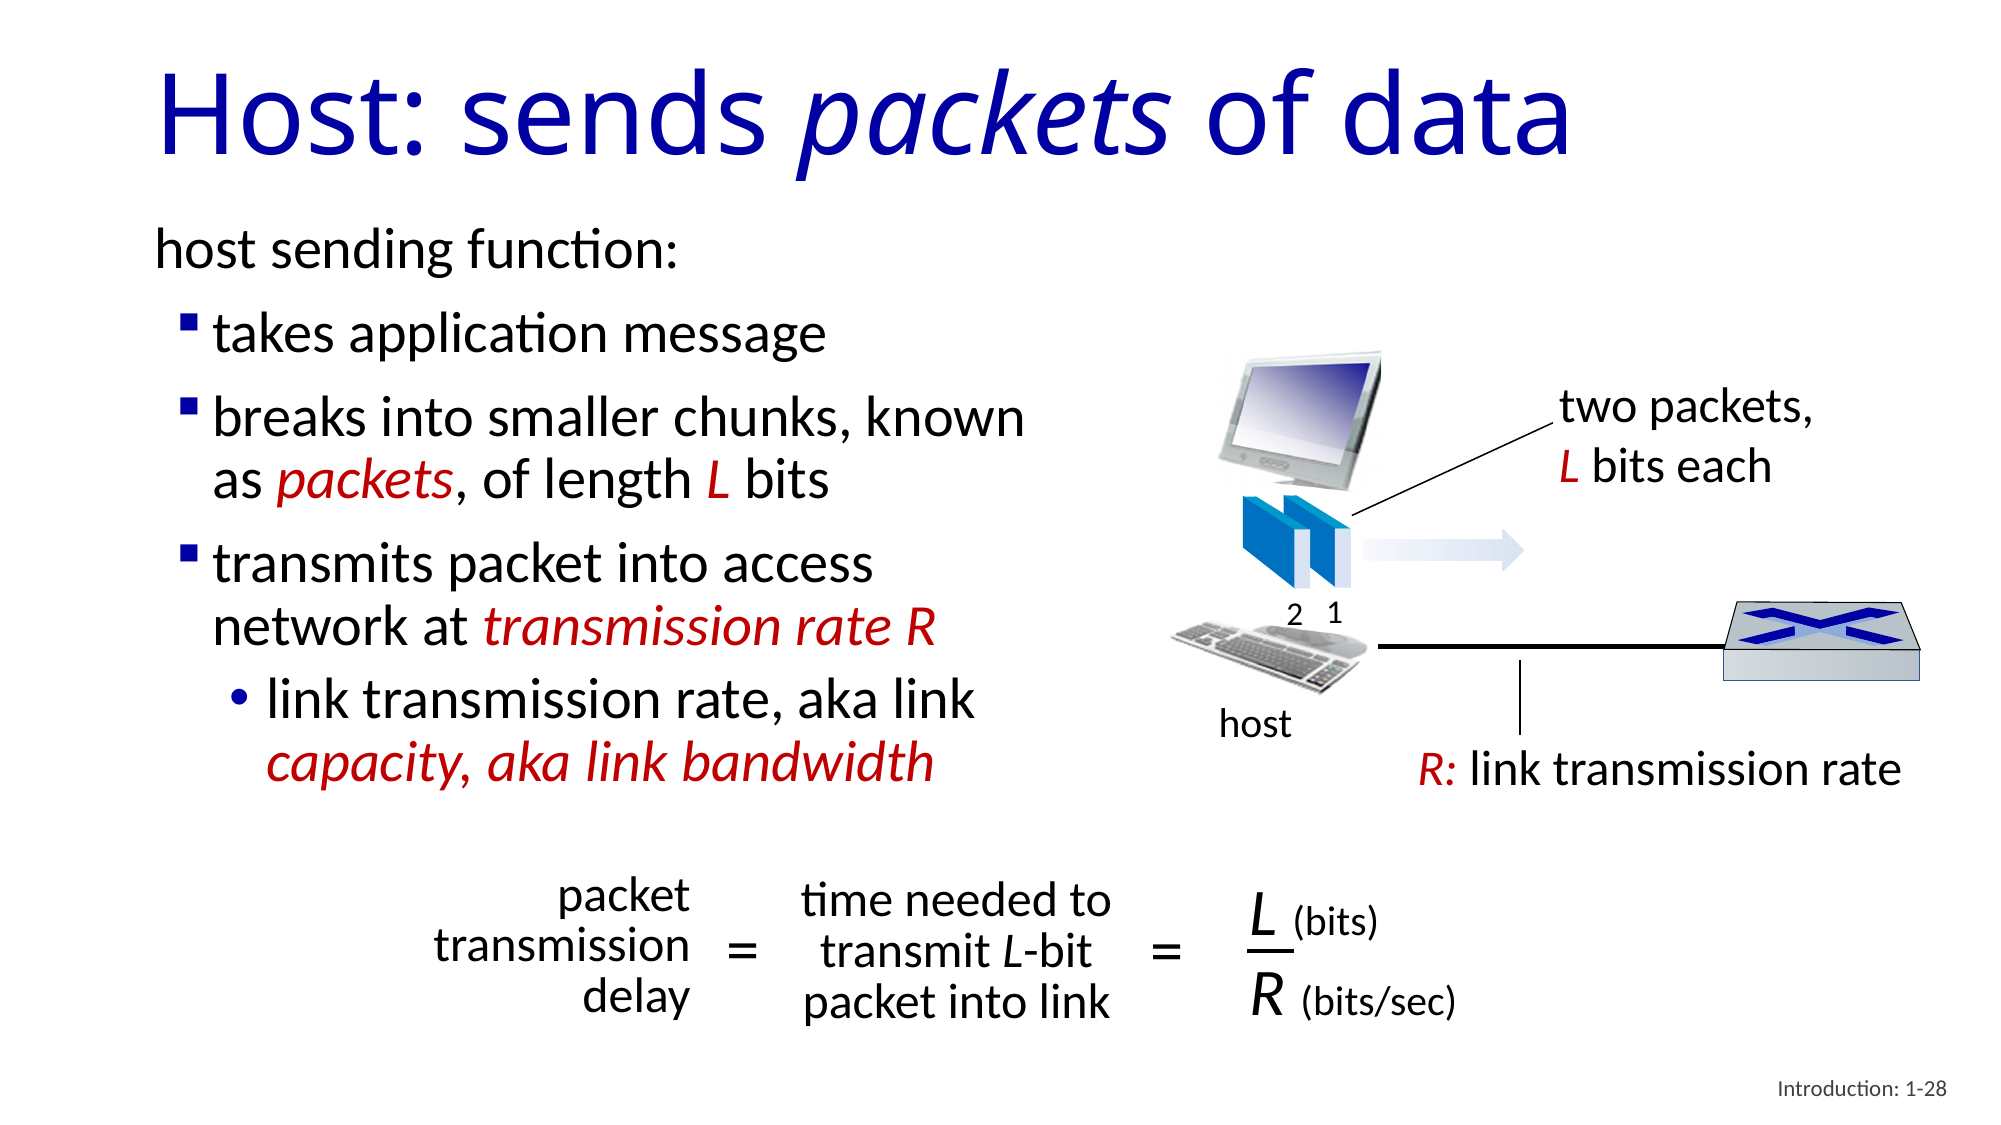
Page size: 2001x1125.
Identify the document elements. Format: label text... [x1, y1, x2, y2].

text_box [1242, 495, 1311, 589]
text_box 2 [1271, 588, 1319, 614]
text_box R: link transmission rate [1402, 727, 1918, 803]
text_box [1723, 601, 1921, 681]
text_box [1187, 349, 1420, 494]
text_box host sending function: takes application message breaks into smaller chunks, known as packets, of length L bits transmits packet into access network at transmission rate R link transmission rate, aka link capacity, aka link bandwidth [139, 211, 1042, 978]
slide_number Introduction: 1-28 [1512, 1056, 1963, 1117]
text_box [1283, 494, 1351, 588]
text_box 1 [1319, 583, 1358, 614]
text_box two packets, L bits each [1544, 365, 1841, 501]
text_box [1351, 422, 1553, 516]
title Host: sends packets of data [139, 44, 1865, 192]
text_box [1165, 614, 1378, 699]
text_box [416, 861, 1475, 1039]
text_box [1362, 526, 1526, 574]
text_box host [1203, 699, 1308, 754]
